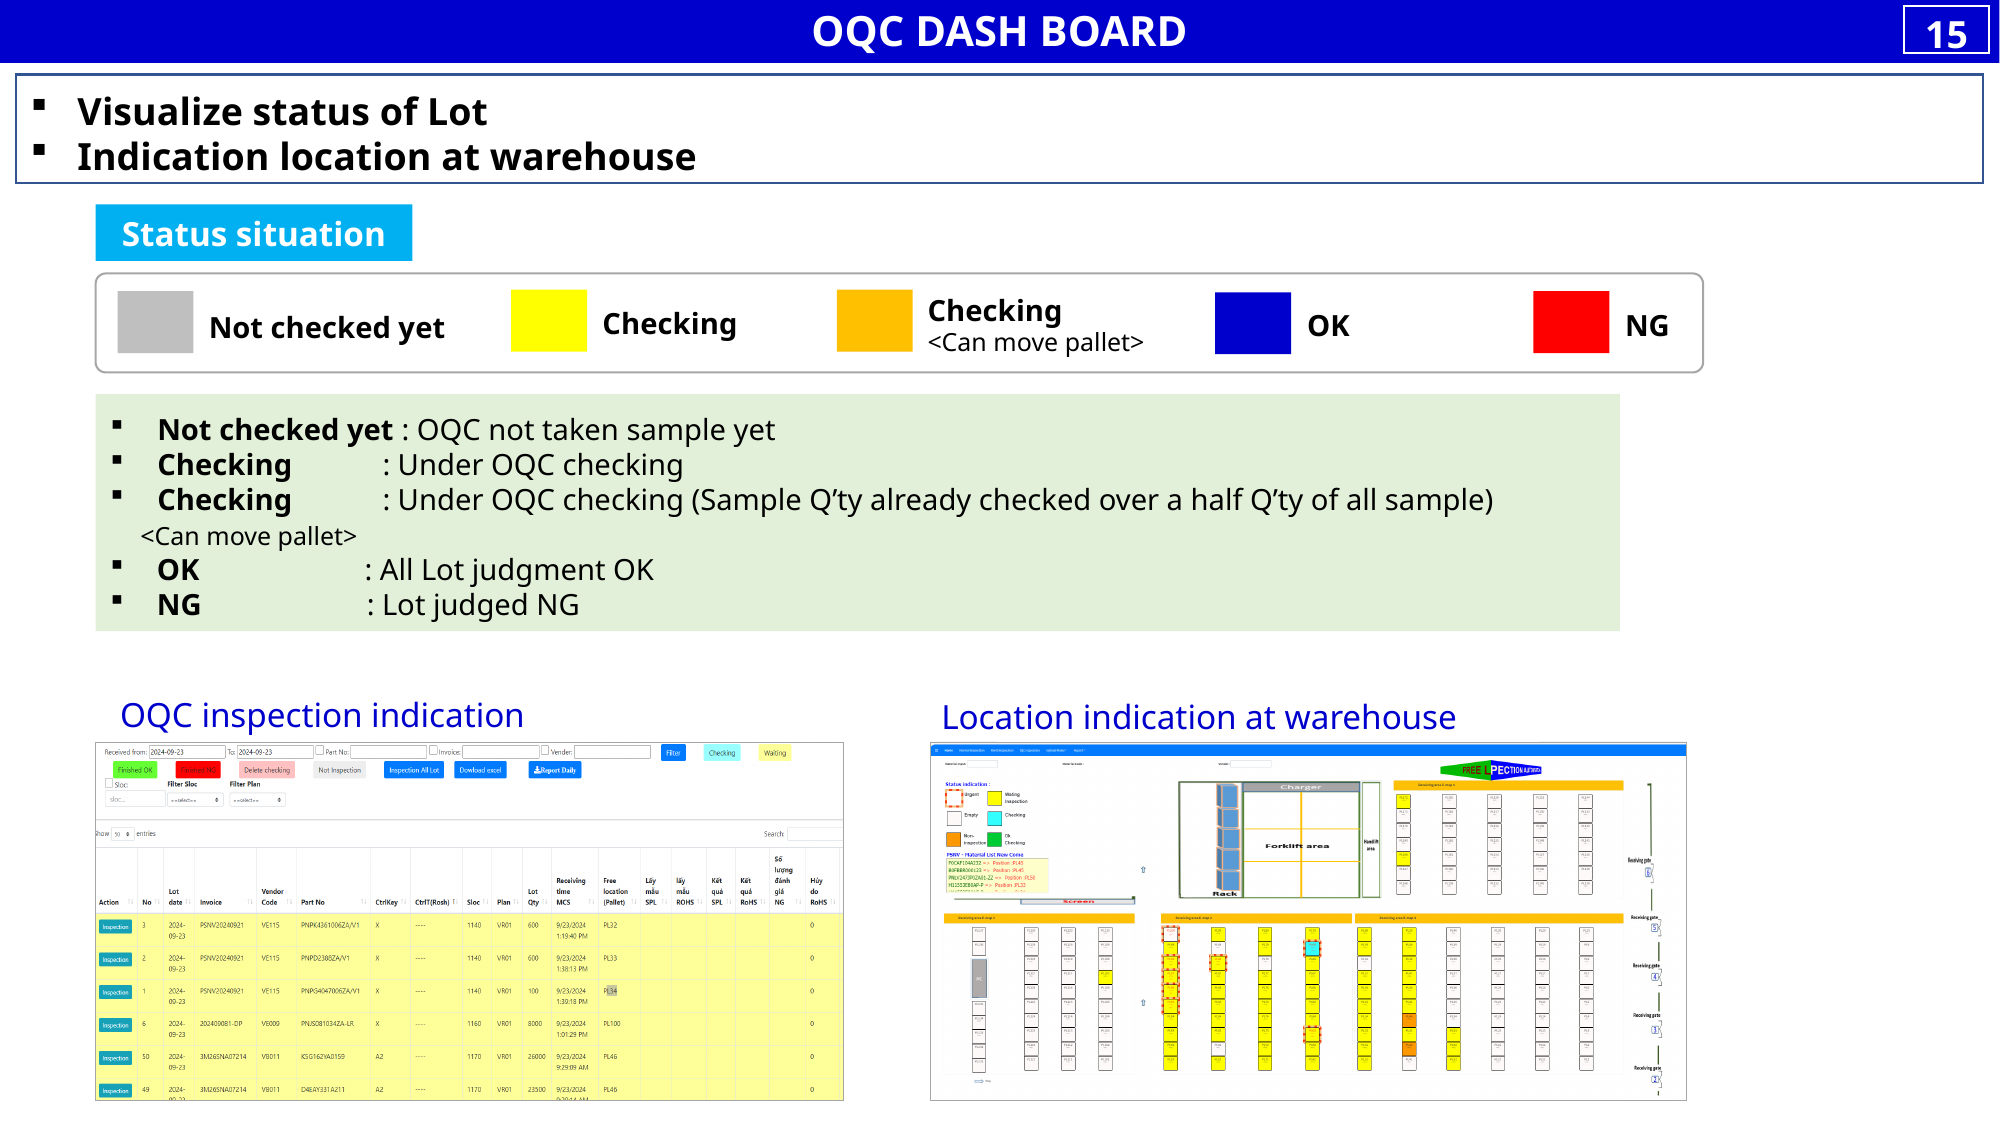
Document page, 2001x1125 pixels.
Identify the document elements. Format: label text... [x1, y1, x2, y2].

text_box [1215, 292, 1416, 356]
text_box Status situation [95, 203, 413, 262]
text_box Location indication at warehouse [912, 698, 1487, 735]
text_box [94, 272, 1705, 374]
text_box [511, 289, 783, 354]
text_box 15 [1903, 5, 1990, 54]
text_box Not checked yet : OQC not taken sample yet Checking : Under OQC checking Checking : Under OQC checking (Sample Q’ty already checked over a half Q’ty of all sample) <Can move pallet> OK : All Lot judgment OK NG : Lot judged NG [95, 393, 1621, 632]
text_box OQC DASH BOARD [0, 0, 2000, 64]
picture [930, 741, 1687, 1101]
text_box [1533, 291, 1732, 354]
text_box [836, 289, 1206, 359]
picture [95, 741, 843, 1101]
text_box Visualize status of Lot Indication location at warehouse [15, 73, 1984, 184]
text_box OQC inspection indication [95, 692, 551, 737]
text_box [117, 291, 484, 356]
